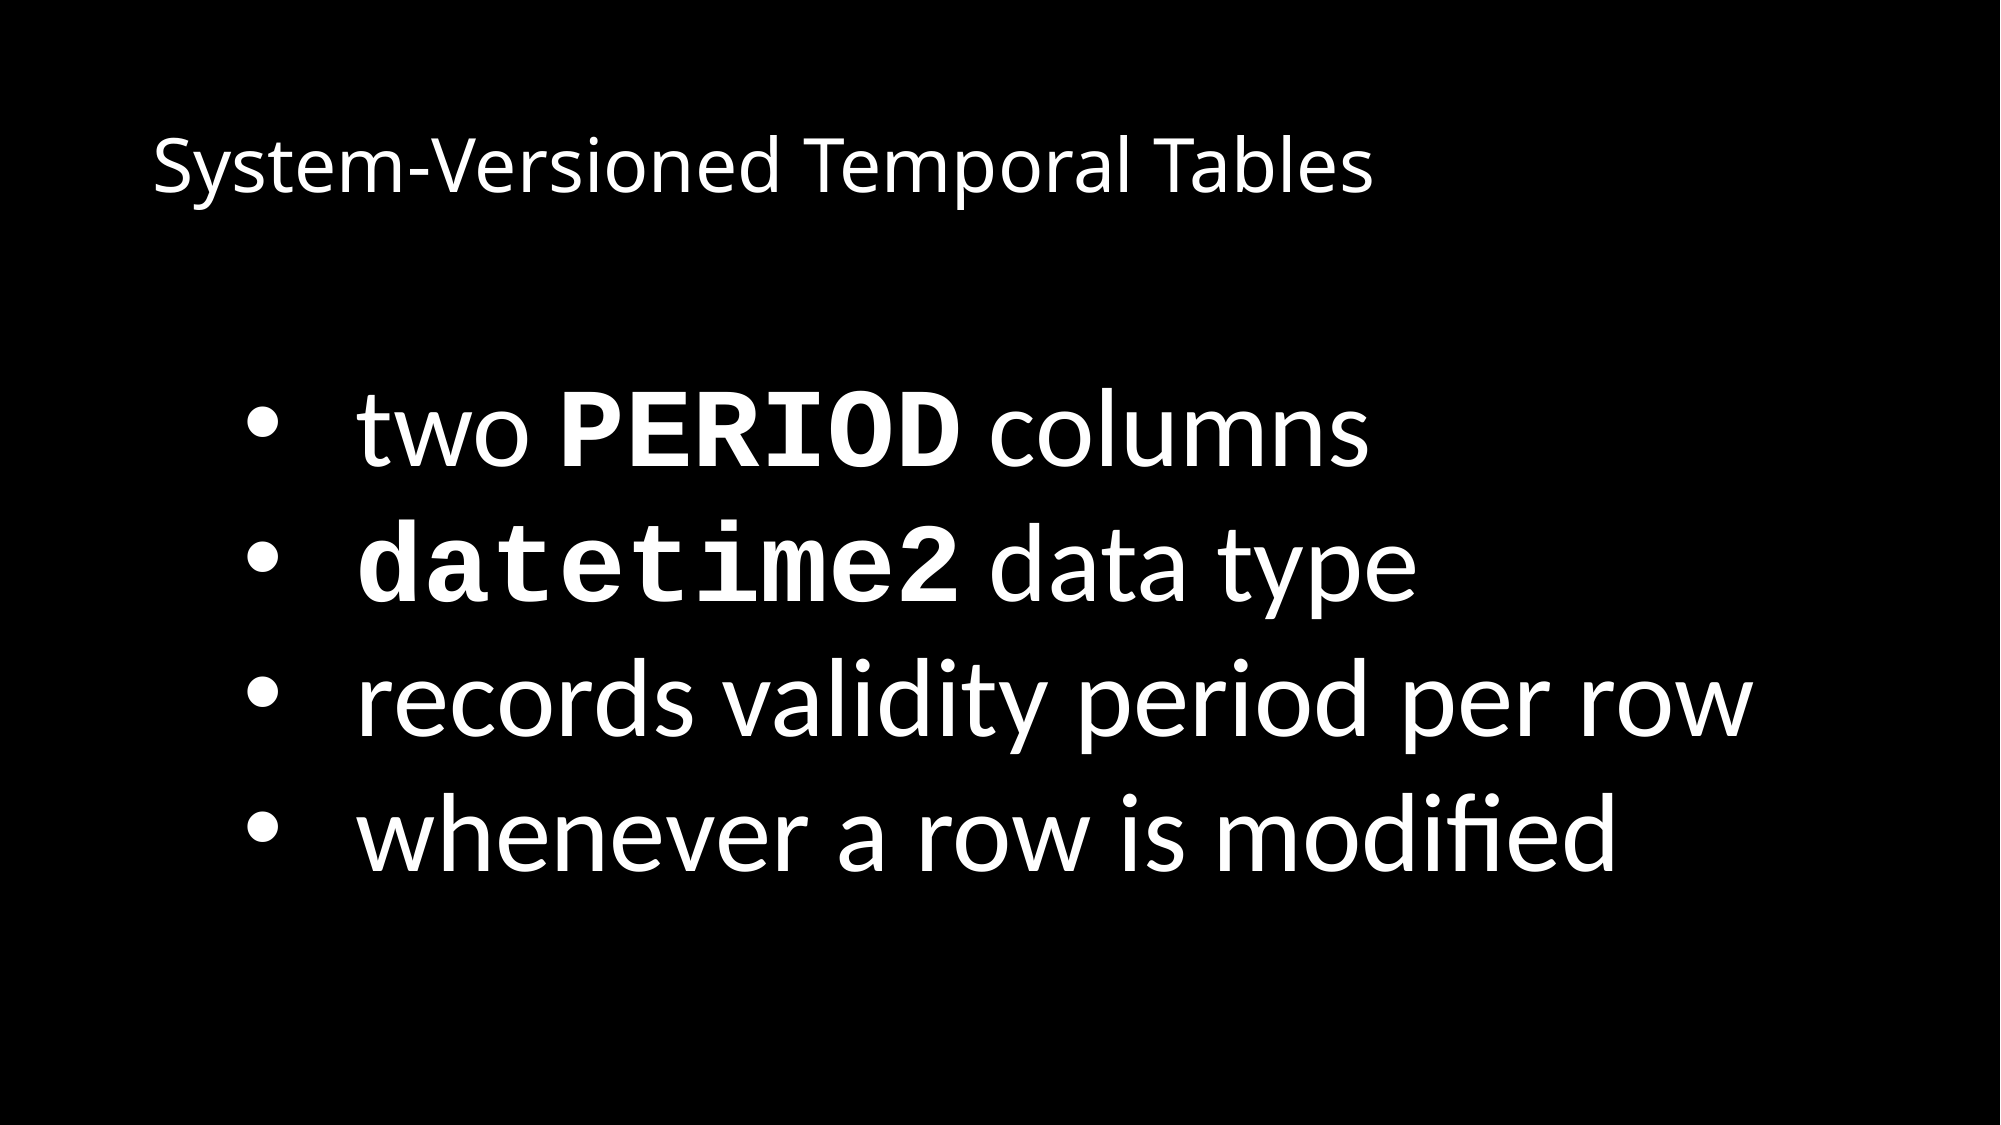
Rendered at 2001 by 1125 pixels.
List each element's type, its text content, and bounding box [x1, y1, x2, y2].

title System-Versioned Temporal Tables [137, 59, 1863, 278]
text_box two PERIOD columns datetime2 data type records validity period per row whenever a row is modified [228, 346, 1772, 901]
